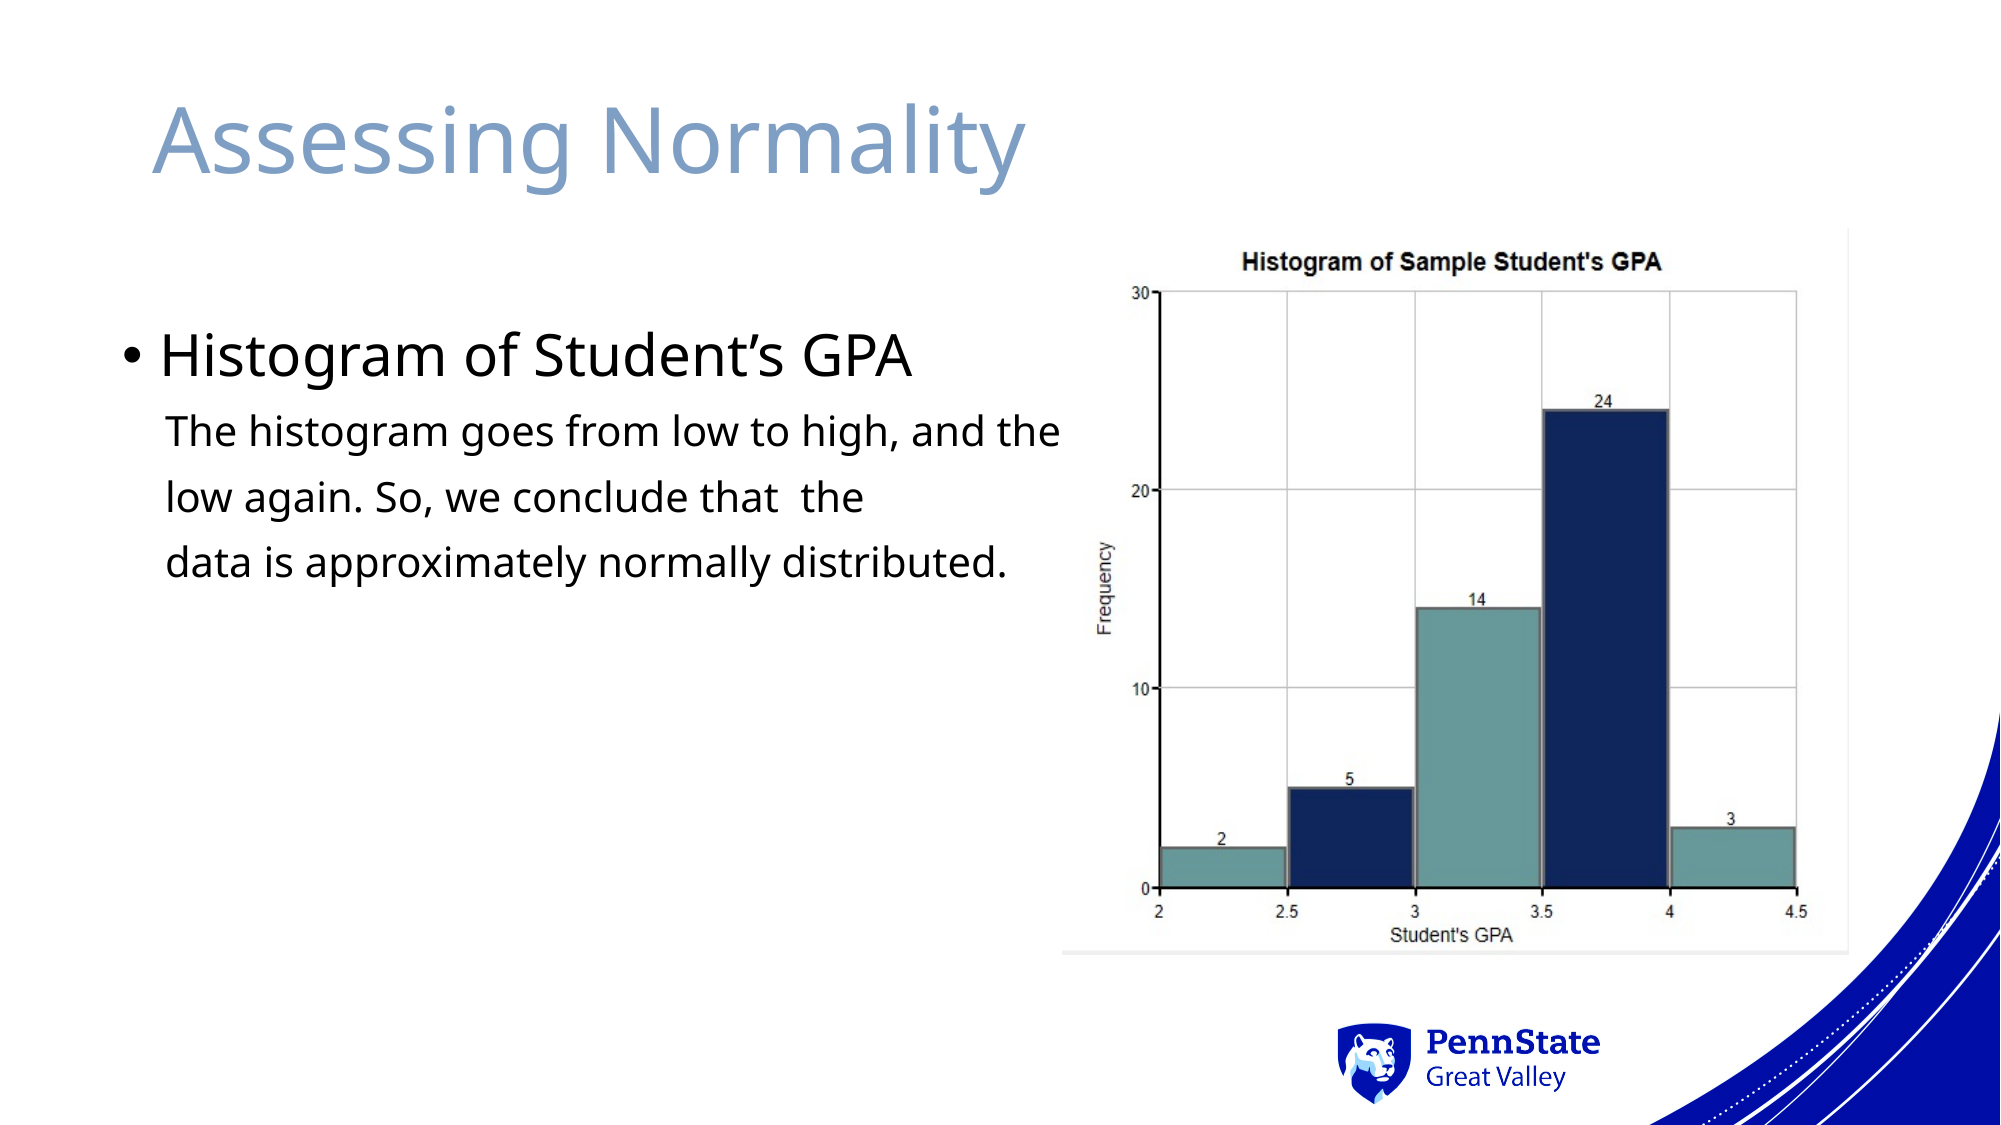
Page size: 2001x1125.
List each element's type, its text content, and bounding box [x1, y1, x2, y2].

title Assessing Normality [137, 59, 1863, 229]
list Histogram of Student’s GPA The histogram goes from low to high, and then low again. So, we conclude that the data is approximately normally distributed. [107, 319, 1833, 1105]
picture [0, 0, 2000, 1125]
